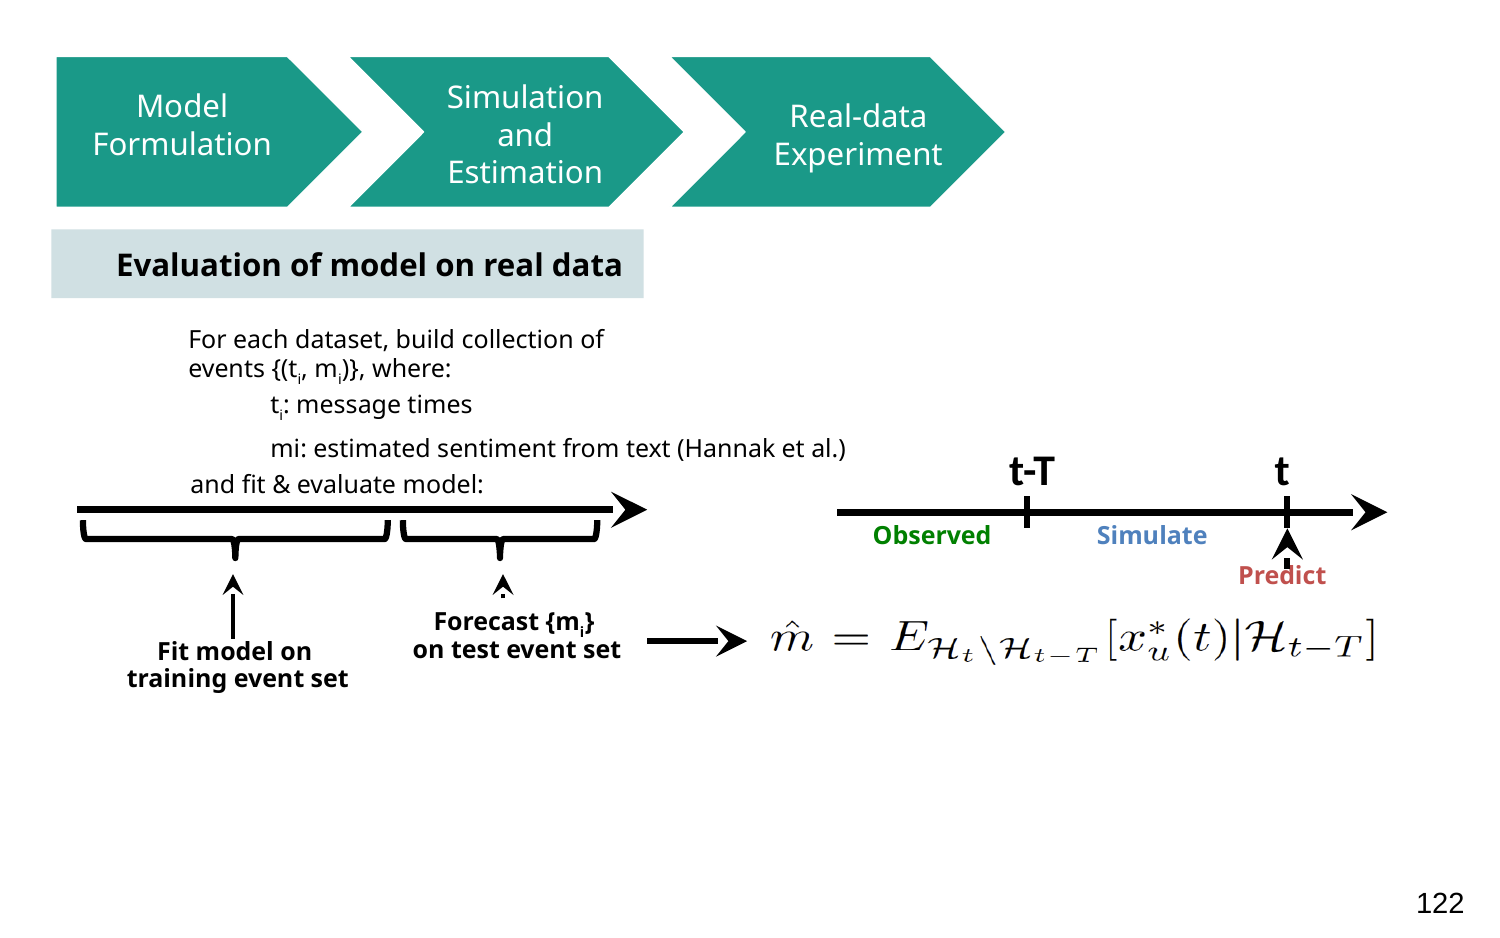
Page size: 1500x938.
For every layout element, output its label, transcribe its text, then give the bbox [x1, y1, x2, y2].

text_box [403, 527, 597, 559]
text_box [348, 56, 685, 208]
text_box [55, 56, 364, 208]
text_box Model Formulation [62, 76, 302, 172]
text_box mi: estimated sentiment from text (Hannak et al.) [270, 436, 1481, 481]
text_box and fit & evaluate model: [190, 472, 951, 527]
text_box t-T [987, 447, 1078, 486]
picture [766, 616, 1378, 665]
text_box Fit model on training event set [82, 638, 394, 714]
text_box t [1237, 447, 1328, 486]
slide_number 122 [1400, 865, 1491, 938]
text_box Evaluation of model on real data [51, 229, 644, 299]
text_box Predict [1167, 562, 1398, 601]
text_box Simulate [1037, 522, 1268, 561]
text_box [82, 520, 388, 559]
text_box Observed [817, 522, 1037, 561]
text_box For each dataset, build collection of events {(ti, mi)}, where: [188, 326, 769, 392]
text_box [669, 56, 961, 208]
text_box Simulation and Estimation [417, 86, 634, 182]
text_box ti: message times [270, 389, 851, 434]
text_box Forecast {mi} on test event set [307, 606, 728, 682]
text_box [967, 92, 1007, 171]
text_box Real-data Experiment [750, 86, 967, 182]
